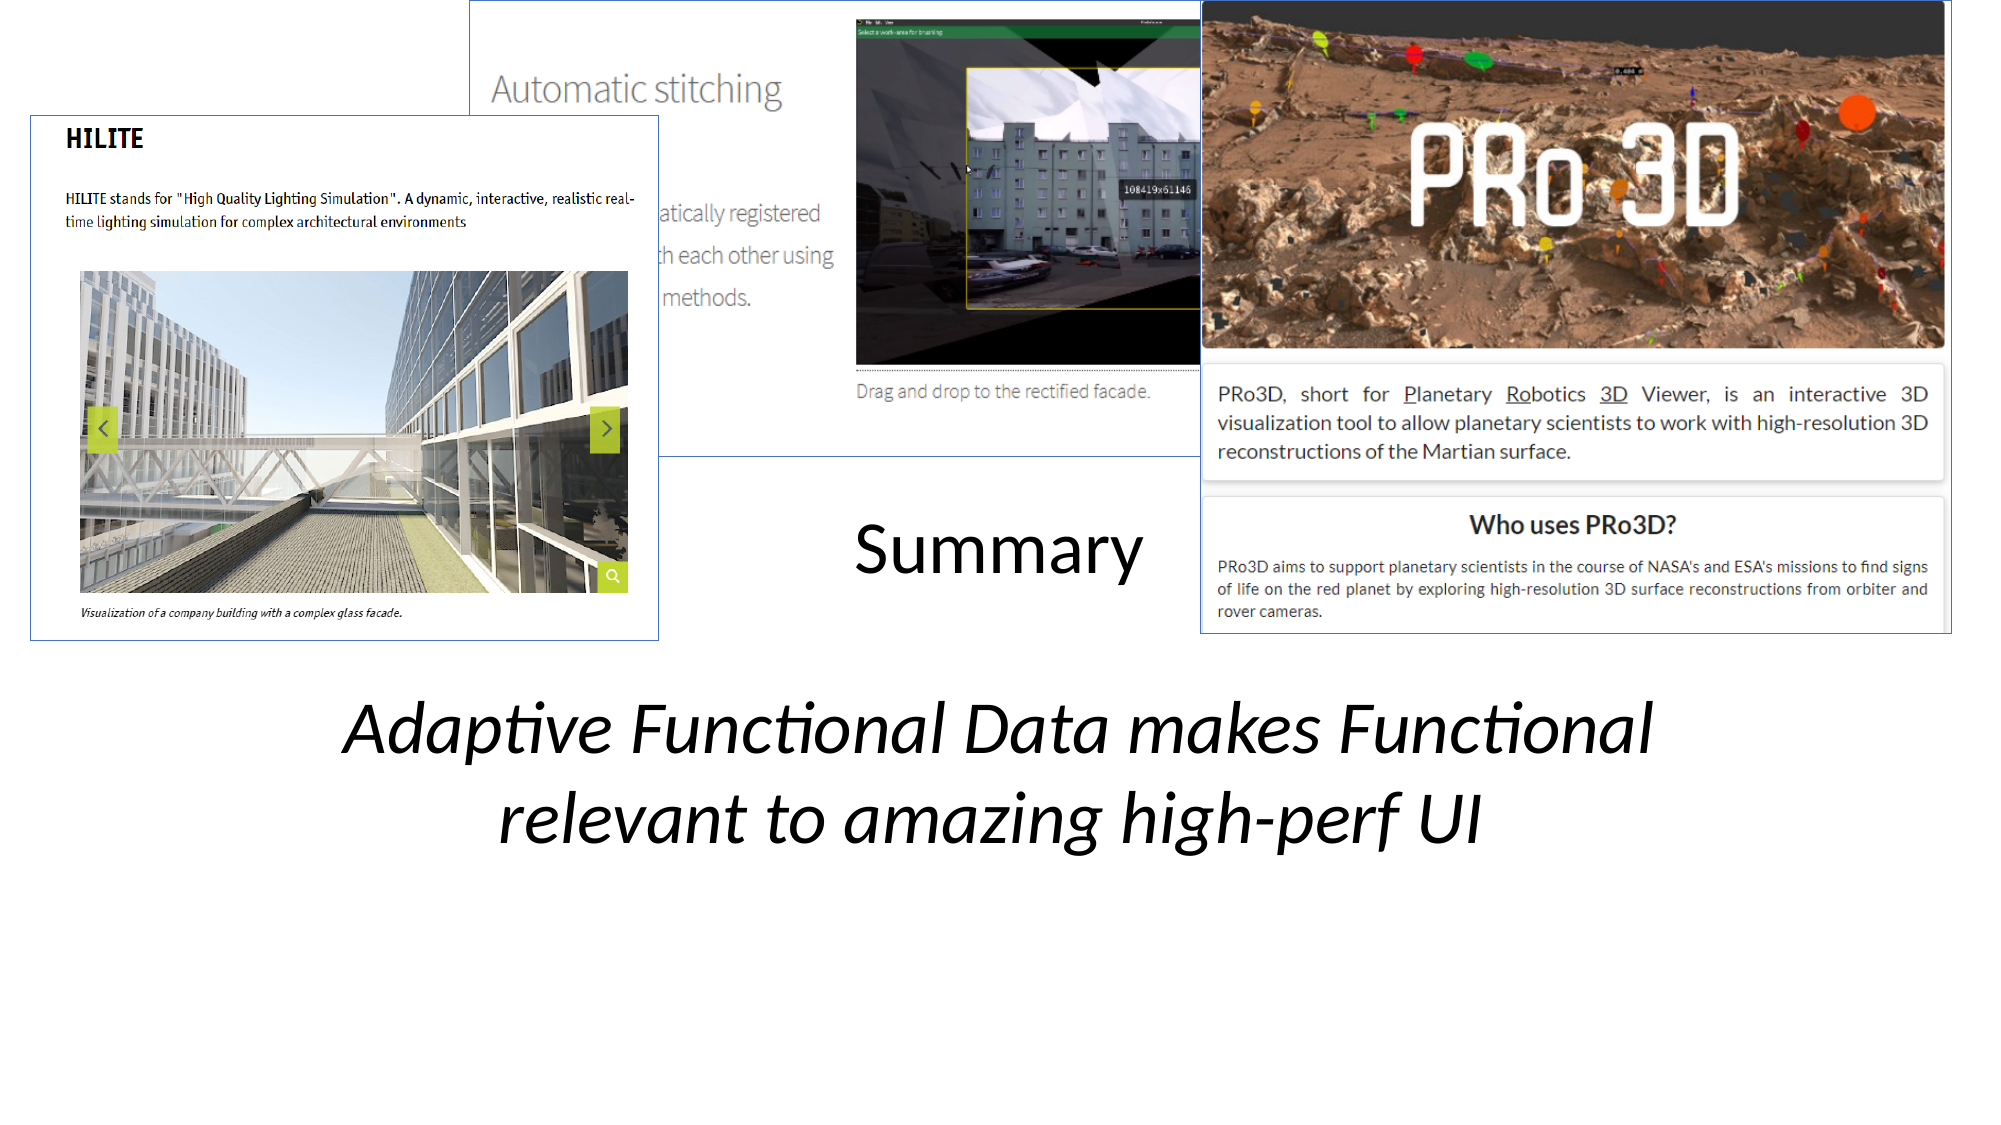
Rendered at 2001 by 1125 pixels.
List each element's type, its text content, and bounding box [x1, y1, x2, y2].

text_box Summary Adaptive Functional Data makes Functional relevant to amazing high-perf UI [301, 490, 1699, 866]
picture [30, 0, 1952, 641]
